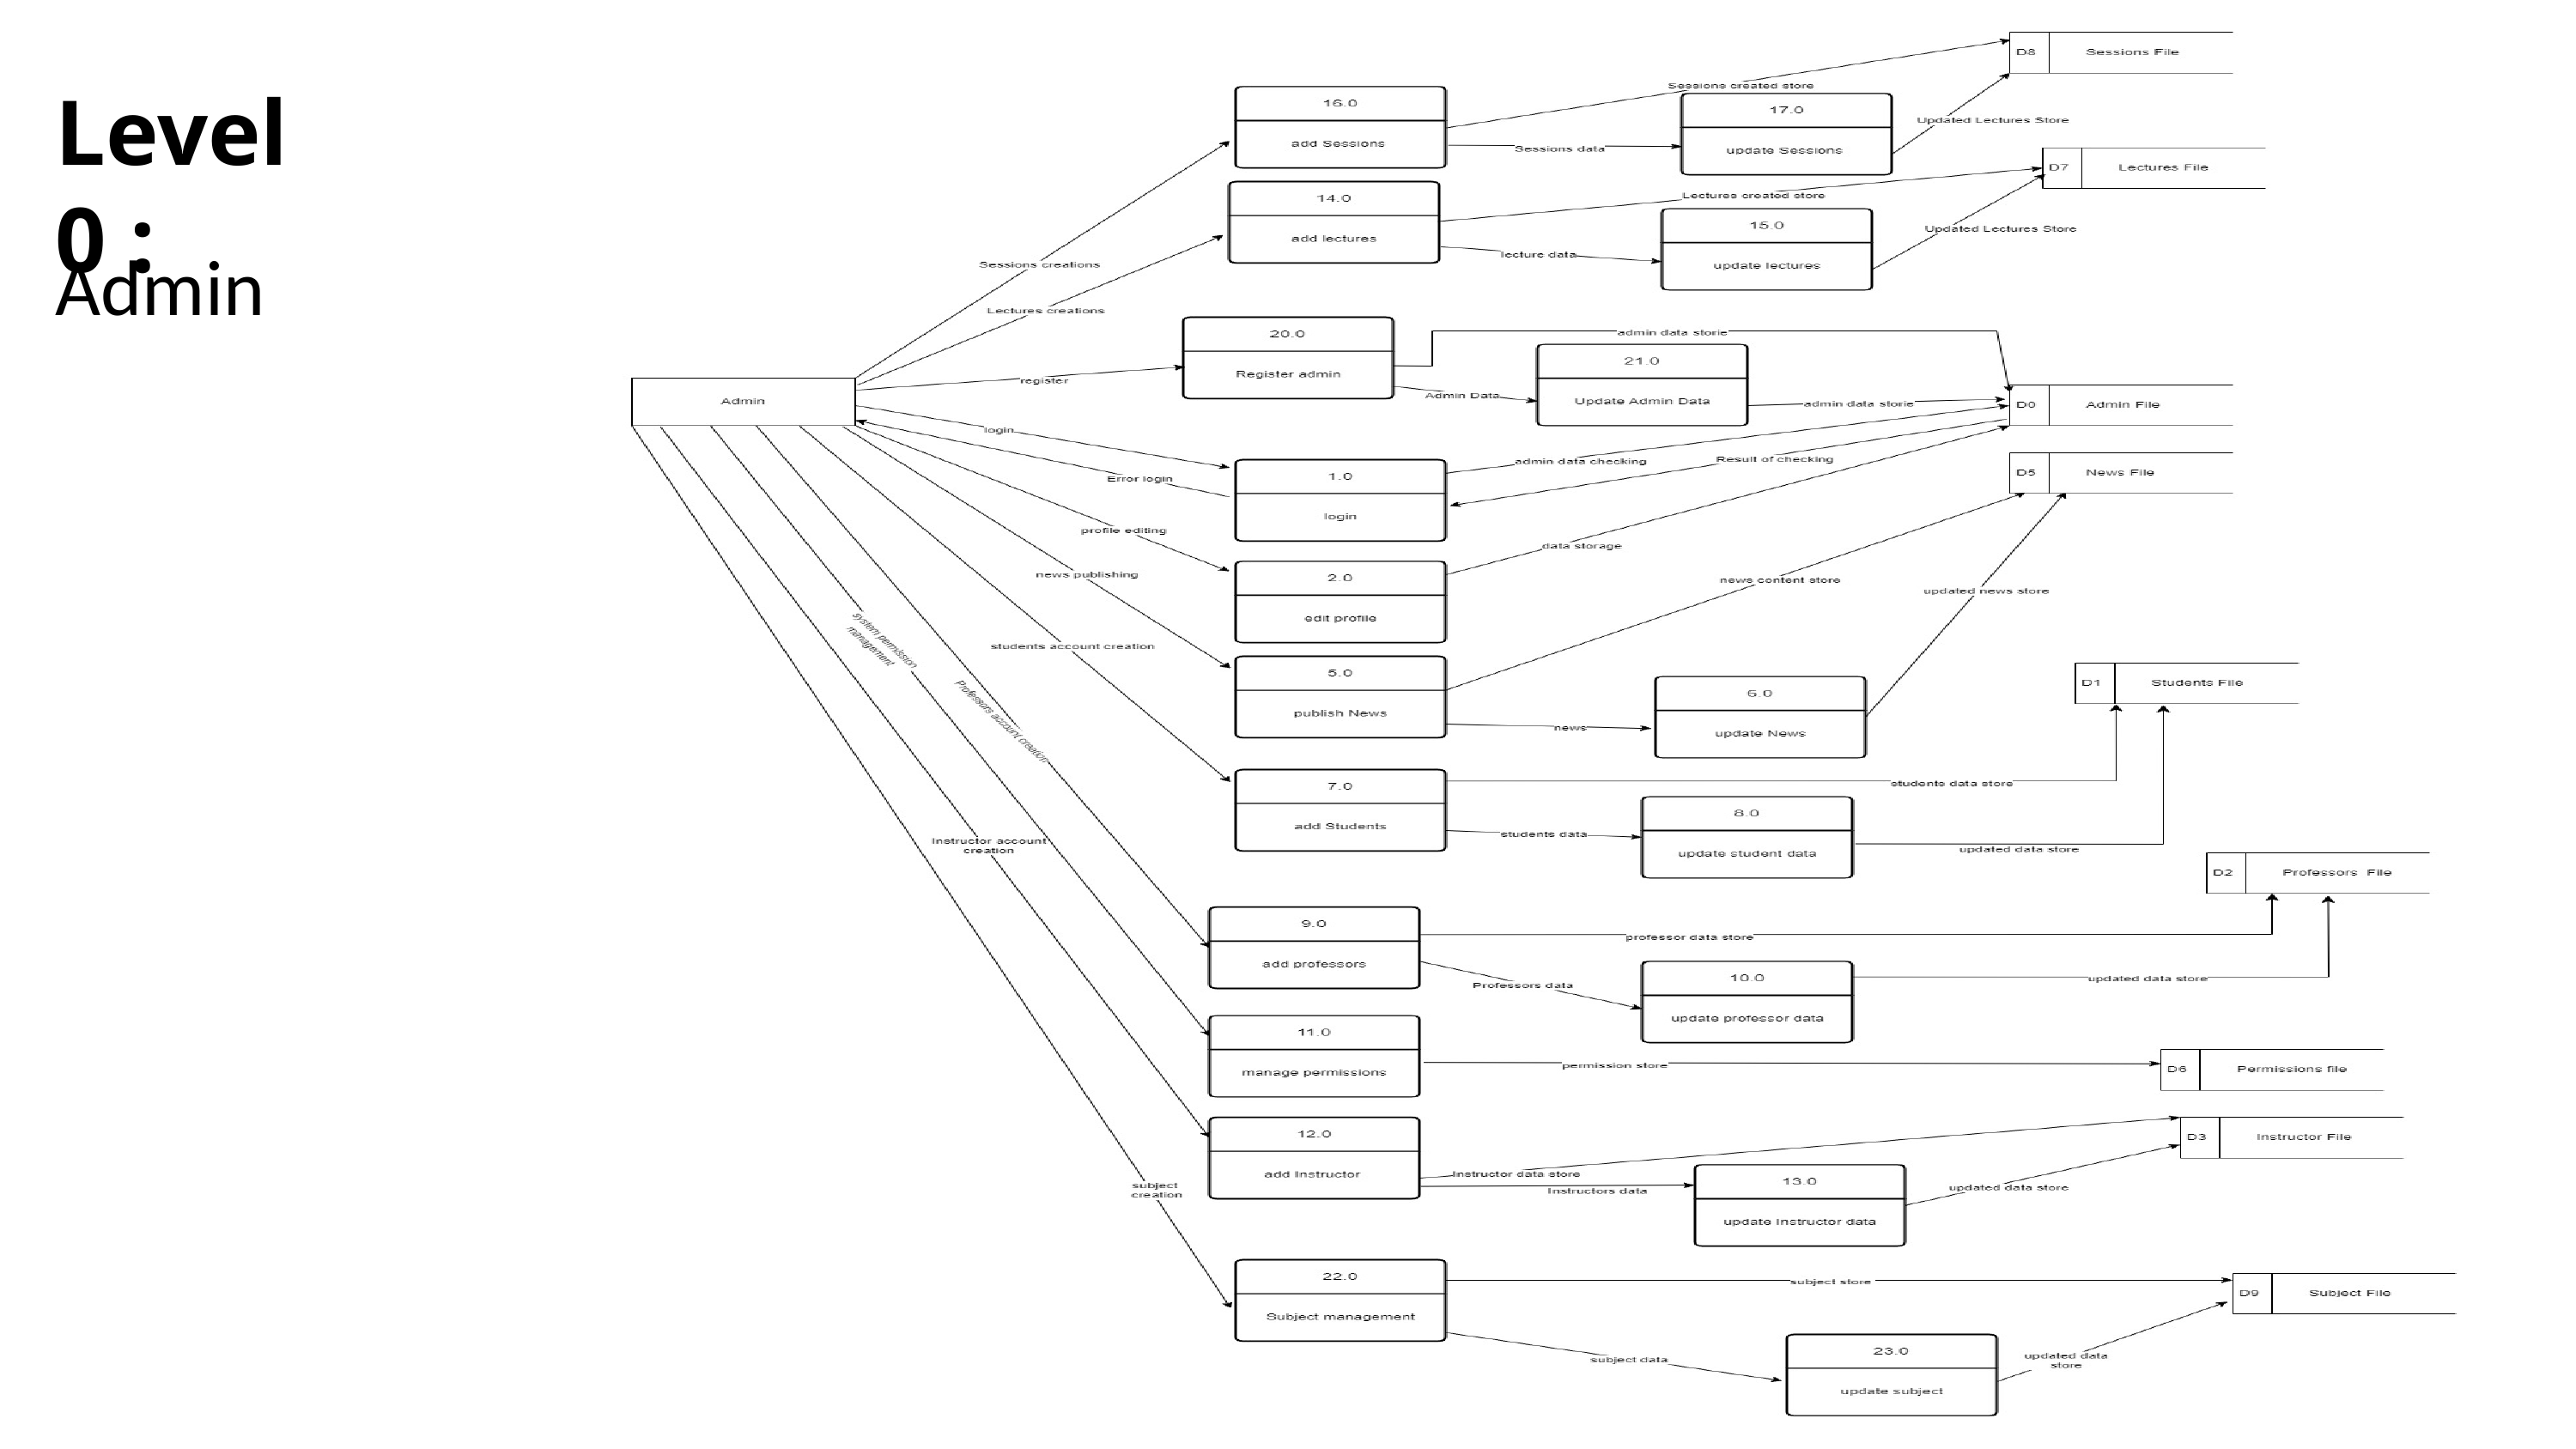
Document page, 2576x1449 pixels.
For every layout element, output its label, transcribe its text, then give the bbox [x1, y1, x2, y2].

text_box Admin [43, 230, 343, 338]
picture [622, 32, 2458, 1417]
text_box Level 0 : [43, 70, 416, 512]
